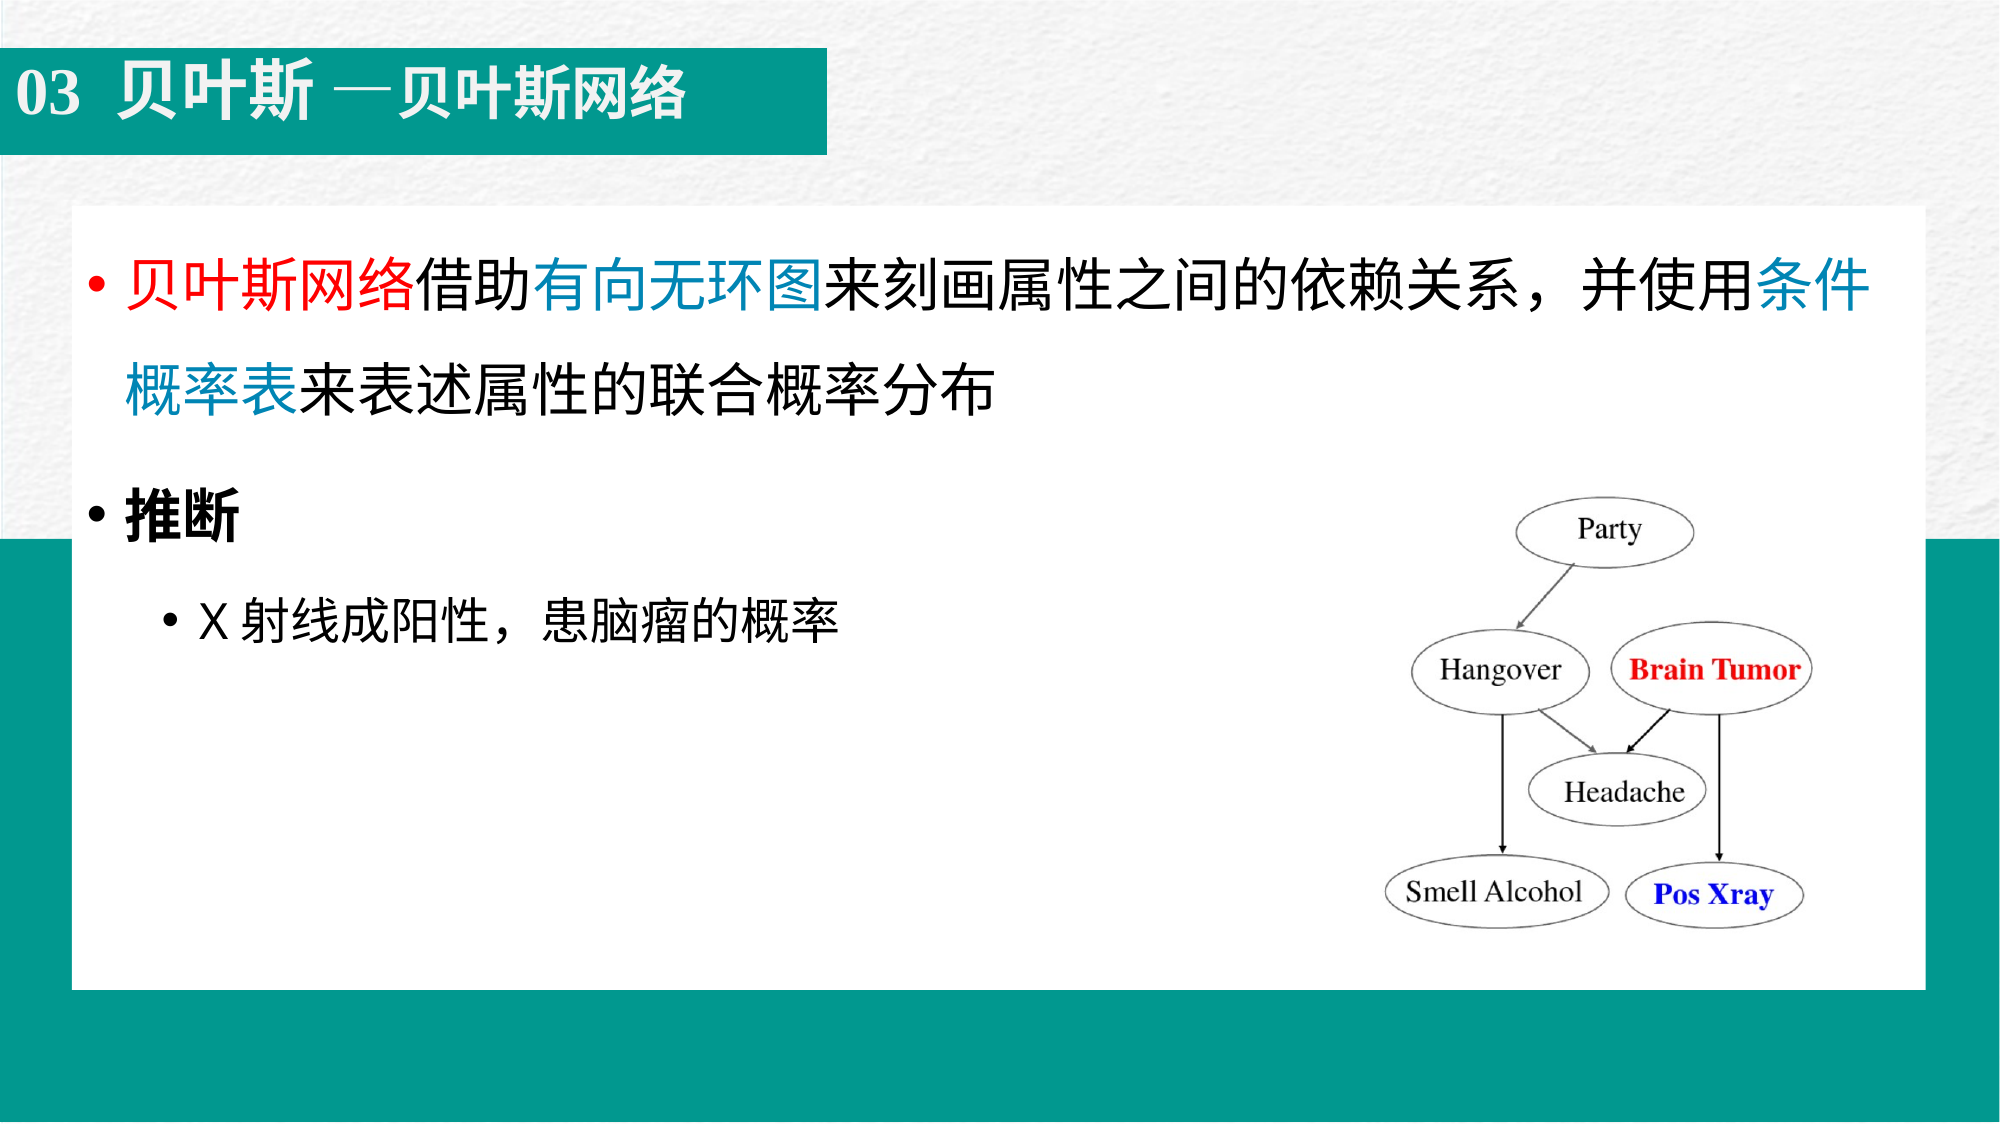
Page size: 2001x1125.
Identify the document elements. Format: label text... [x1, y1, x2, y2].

picture [1379, 492, 1827, 935]
list 贝叶斯网络借助有向无环图来刻画属性之间的依赖关系，并使用条件概率表来表述属性的联合概率分布 推断 X射线成阳性，患脑瘤的概率 [71, 205, 1926, 990]
picture [0, 0, 2001, 1125]
title 03 贝叶斯 —贝叶斯网络 [0, 3, 1725, 185]
